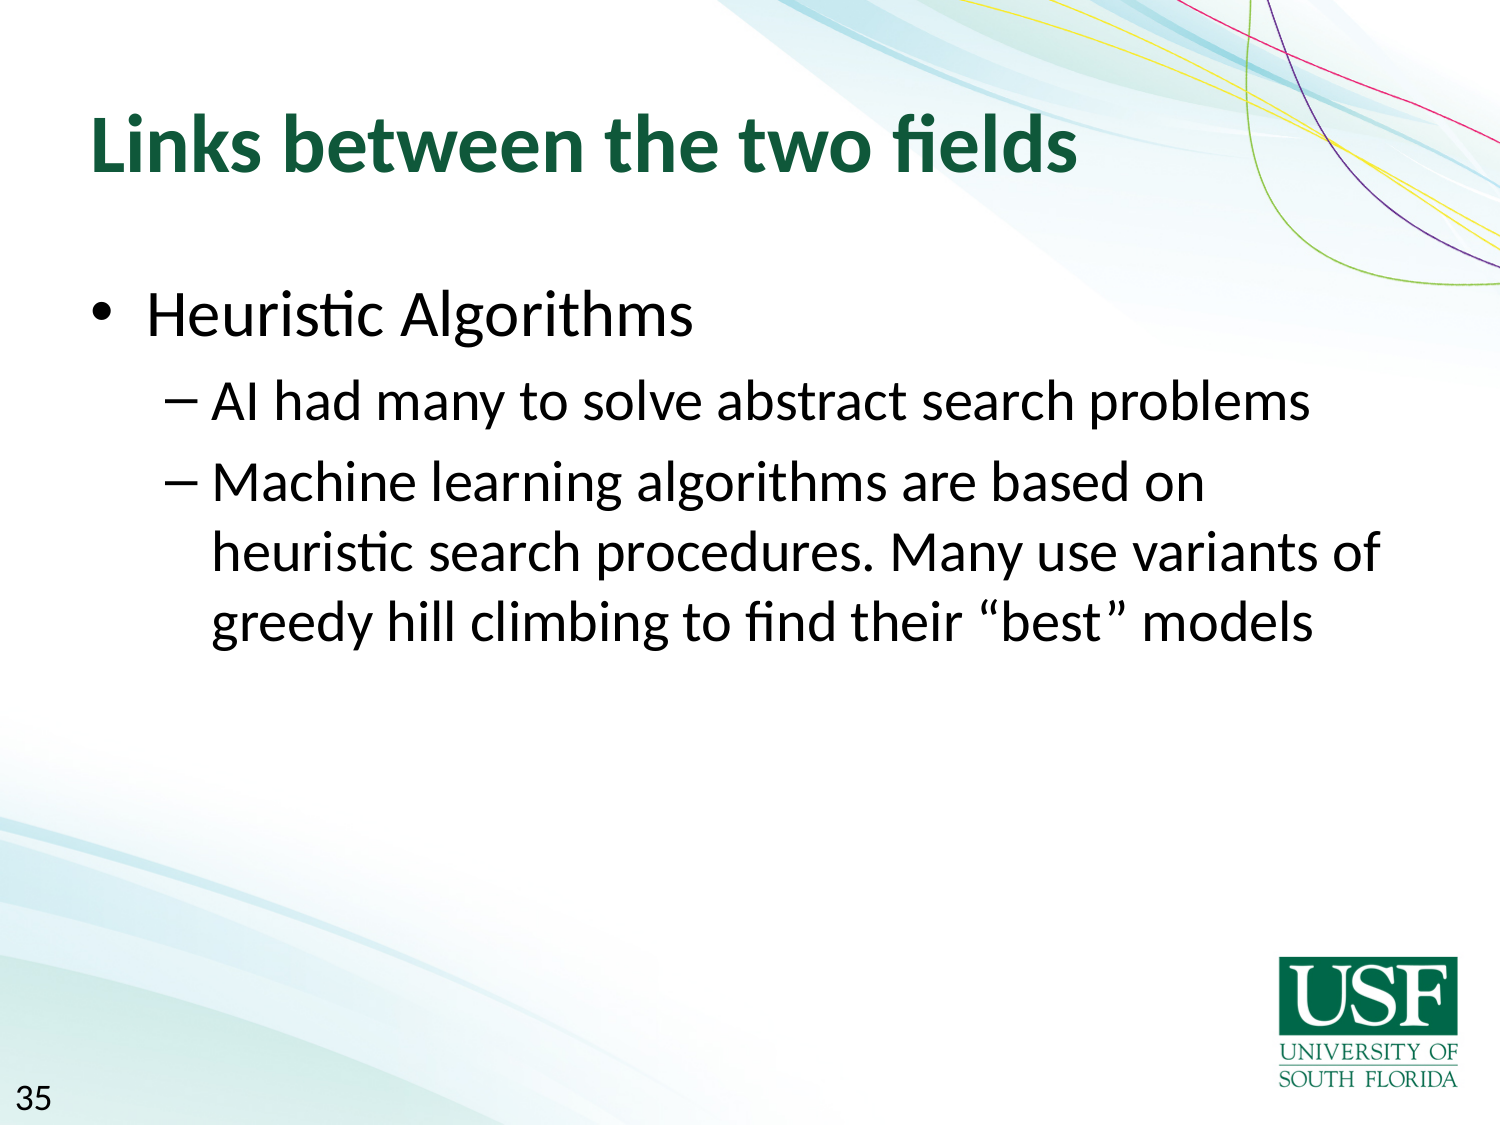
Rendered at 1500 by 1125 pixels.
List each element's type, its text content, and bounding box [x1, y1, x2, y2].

list Heuristic Algorithms AI had many to solve abstract search problems Machine learning algorithms are based on heuristic search procedures. Many use variants of greedy hill climbing to find their “best” models [75, 262, 1425, 1005]
picture [0, 0, 1500, 1125]
slide_number 35 [0, 1065, 350, 1125]
title Links between the two fields [75, 45, 1425, 233]
